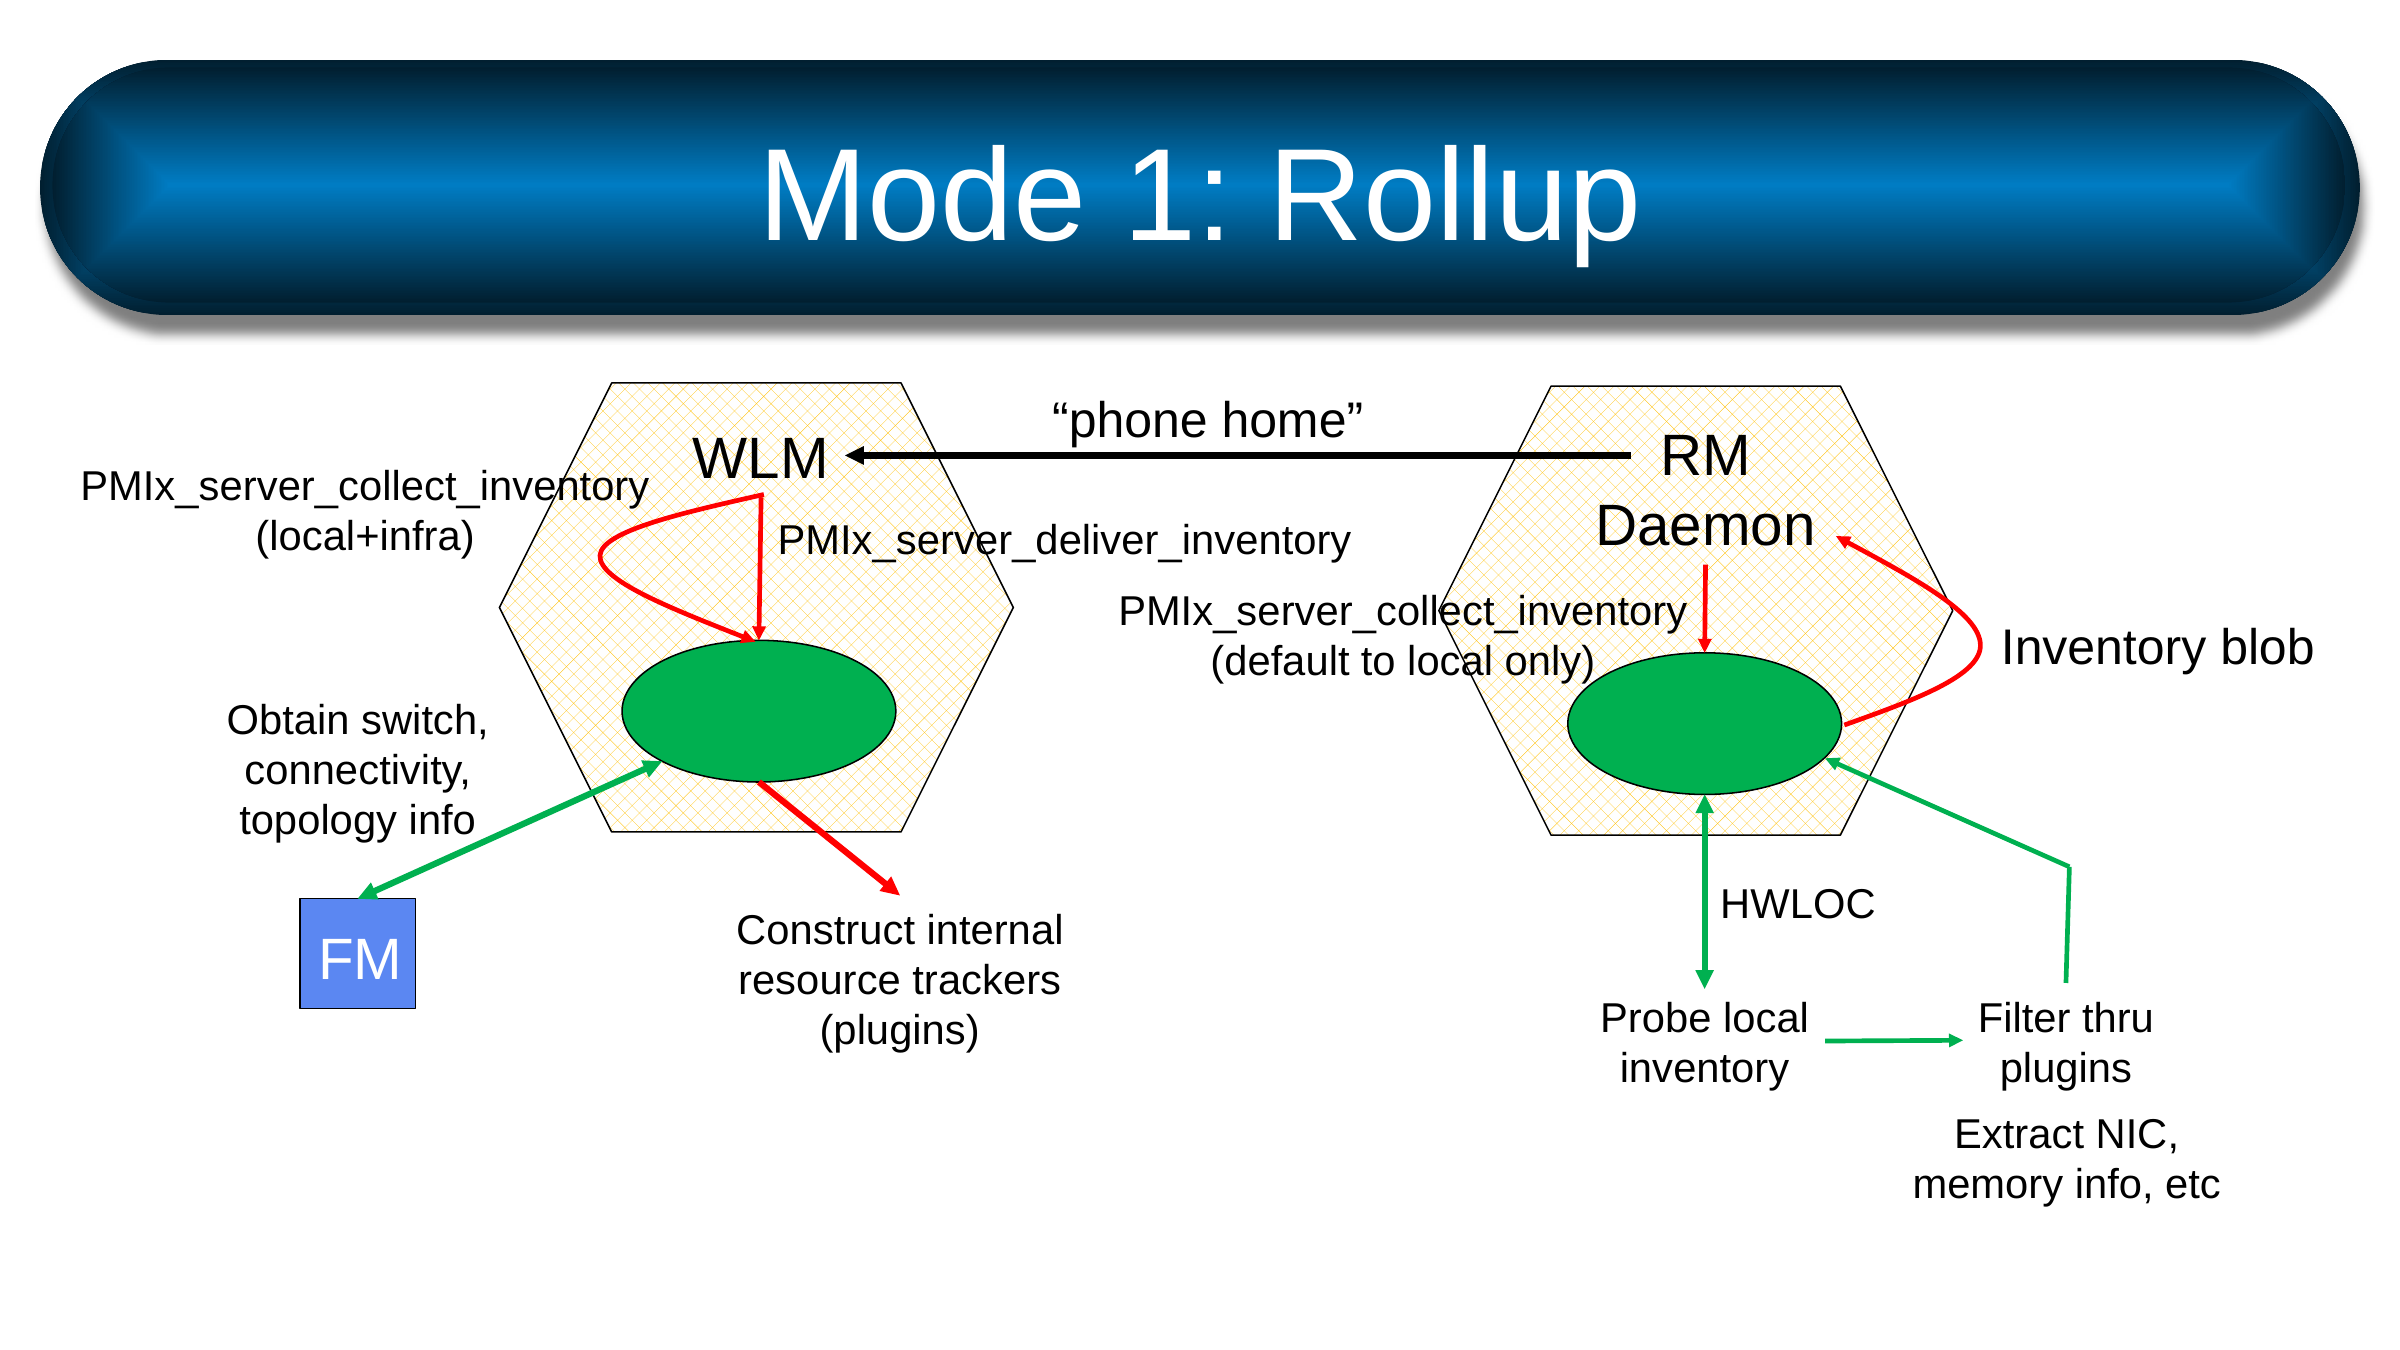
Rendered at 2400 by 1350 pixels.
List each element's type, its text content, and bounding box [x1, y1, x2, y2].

text_box “phone home” [1037, 379, 1379, 454]
text_box PMIx_server_collect_inventory (default to local only) [1103, 576, 1703, 691]
text_box RM Daemon [1580, 409, 1831, 565]
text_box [758, 781, 901, 896]
text_box [766, 571, 1014, 824]
text_box [299, 898, 416, 1009]
text_box [1456, 463, 1703, 576]
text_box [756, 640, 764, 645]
text_box [764, 461, 963, 505]
text_box Filter thru plugins [1962, 982, 2169, 1098]
text_box Extract NIC, memory info, etc [1897, 1099, 2236, 1214]
text_box PMIx_server_deliver_inventory [766, 505, 1367, 571]
text_box Probe local inventory [1585, 982, 1825, 1098]
text_box HWLOC [1709, 869, 1891, 935]
text_box [1518, 386, 1948, 756]
title Mode 1: Rollup [179, 75, 2221, 300]
text_box [622, 640, 896, 782]
text_box PMIx_server_collect_inventory (local+infra) [65, 451, 665, 566]
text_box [357, 761, 663, 899]
text_box Construct internal resource trackers (plugins) [721, 895, 1079, 1061]
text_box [758, 498, 762, 641]
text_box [2065, 873, 2070, 984]
text_box [499, 566, 743, 759]
text_box [1836, 536, 1981, 726]
text_box WLM [678, 412, 844, 498]
text_box FM [303, 913, 418, 999]
text_box [1706, 764, 1819, 836]
text_box [599, 494, 764, 643]
text_box [577, 382, 936, 518]
text_box Inventory blob [1986, 607, 2330, 683]
text_box Obtain switch, connectivity, topology info [211, 685, 504, 850]
text_box [1567, 652, 1842, 795]
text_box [1824, 758, 2070, 868]
text_box [666, 764, 756, 832]
text_box [1479, 691, 1703, 836]
